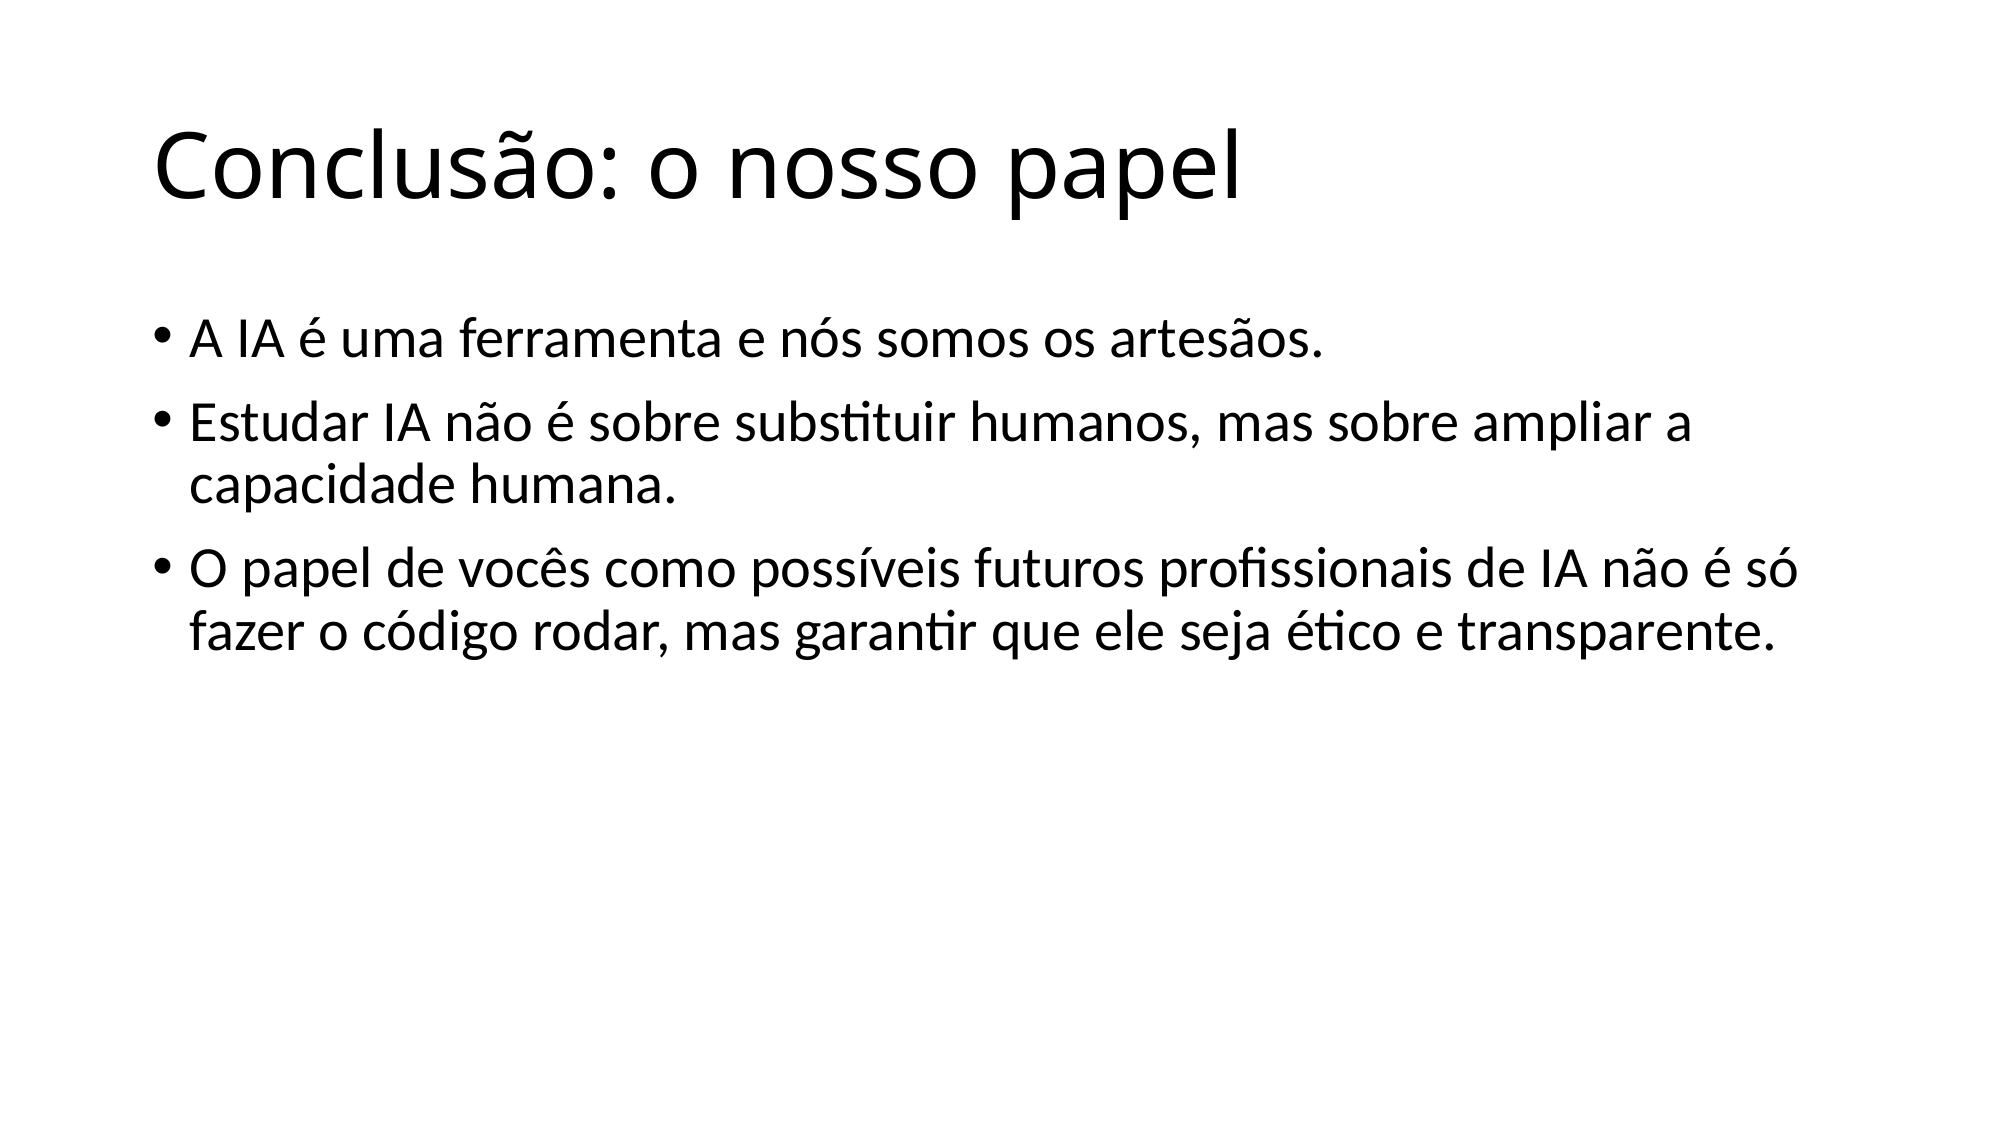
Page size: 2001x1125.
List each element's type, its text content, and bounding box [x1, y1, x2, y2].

list A IA é uma ferramenta e nós somos os artesãos. Estudar IA não é sobre substituir humanos, mas sobre ampliar a capacidade humana. O papel de vocês como possíveis futuros profissionais de IA não é só fazer o código rodar, mas garantir que ele seja ético e transparente. [137, 299, 1863, 1014]
title Conclusão: o nosso papel [137, 59, 1863, 278]
